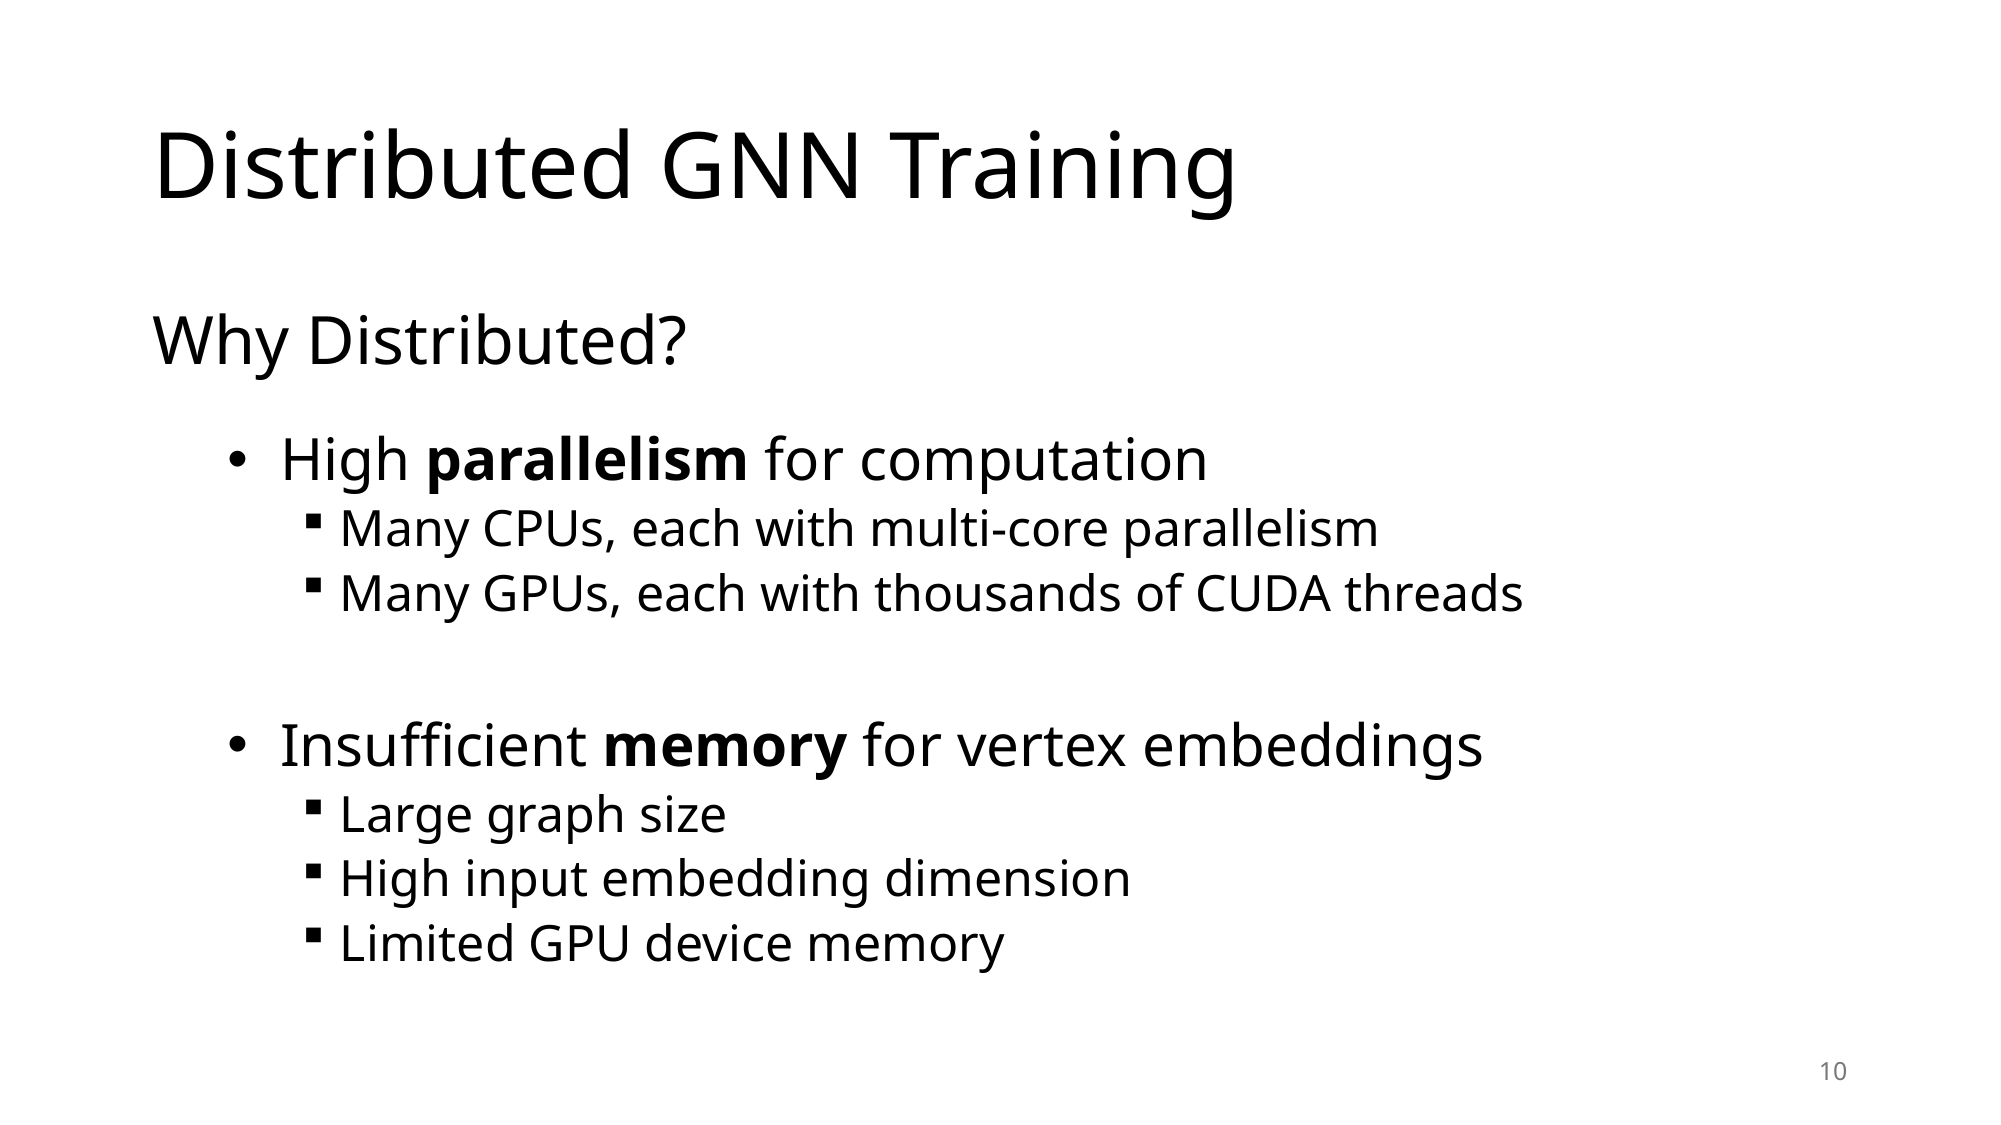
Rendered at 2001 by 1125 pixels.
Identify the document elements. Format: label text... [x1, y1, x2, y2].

slide_number 10 [1412, 1042, 1863, 1103]
title Distributed GNN Training [137, 59, 1863, 278]
list Why Distributed? High parallelism for computation Many CPUs, each with multi-core parallelism Many GPUs, each with thousands of CUDA threads Insufficient memory for vertex embeddings Large graph size High input embedding dimension Limited GPU device memory [137, 299, 1863, 1014]
